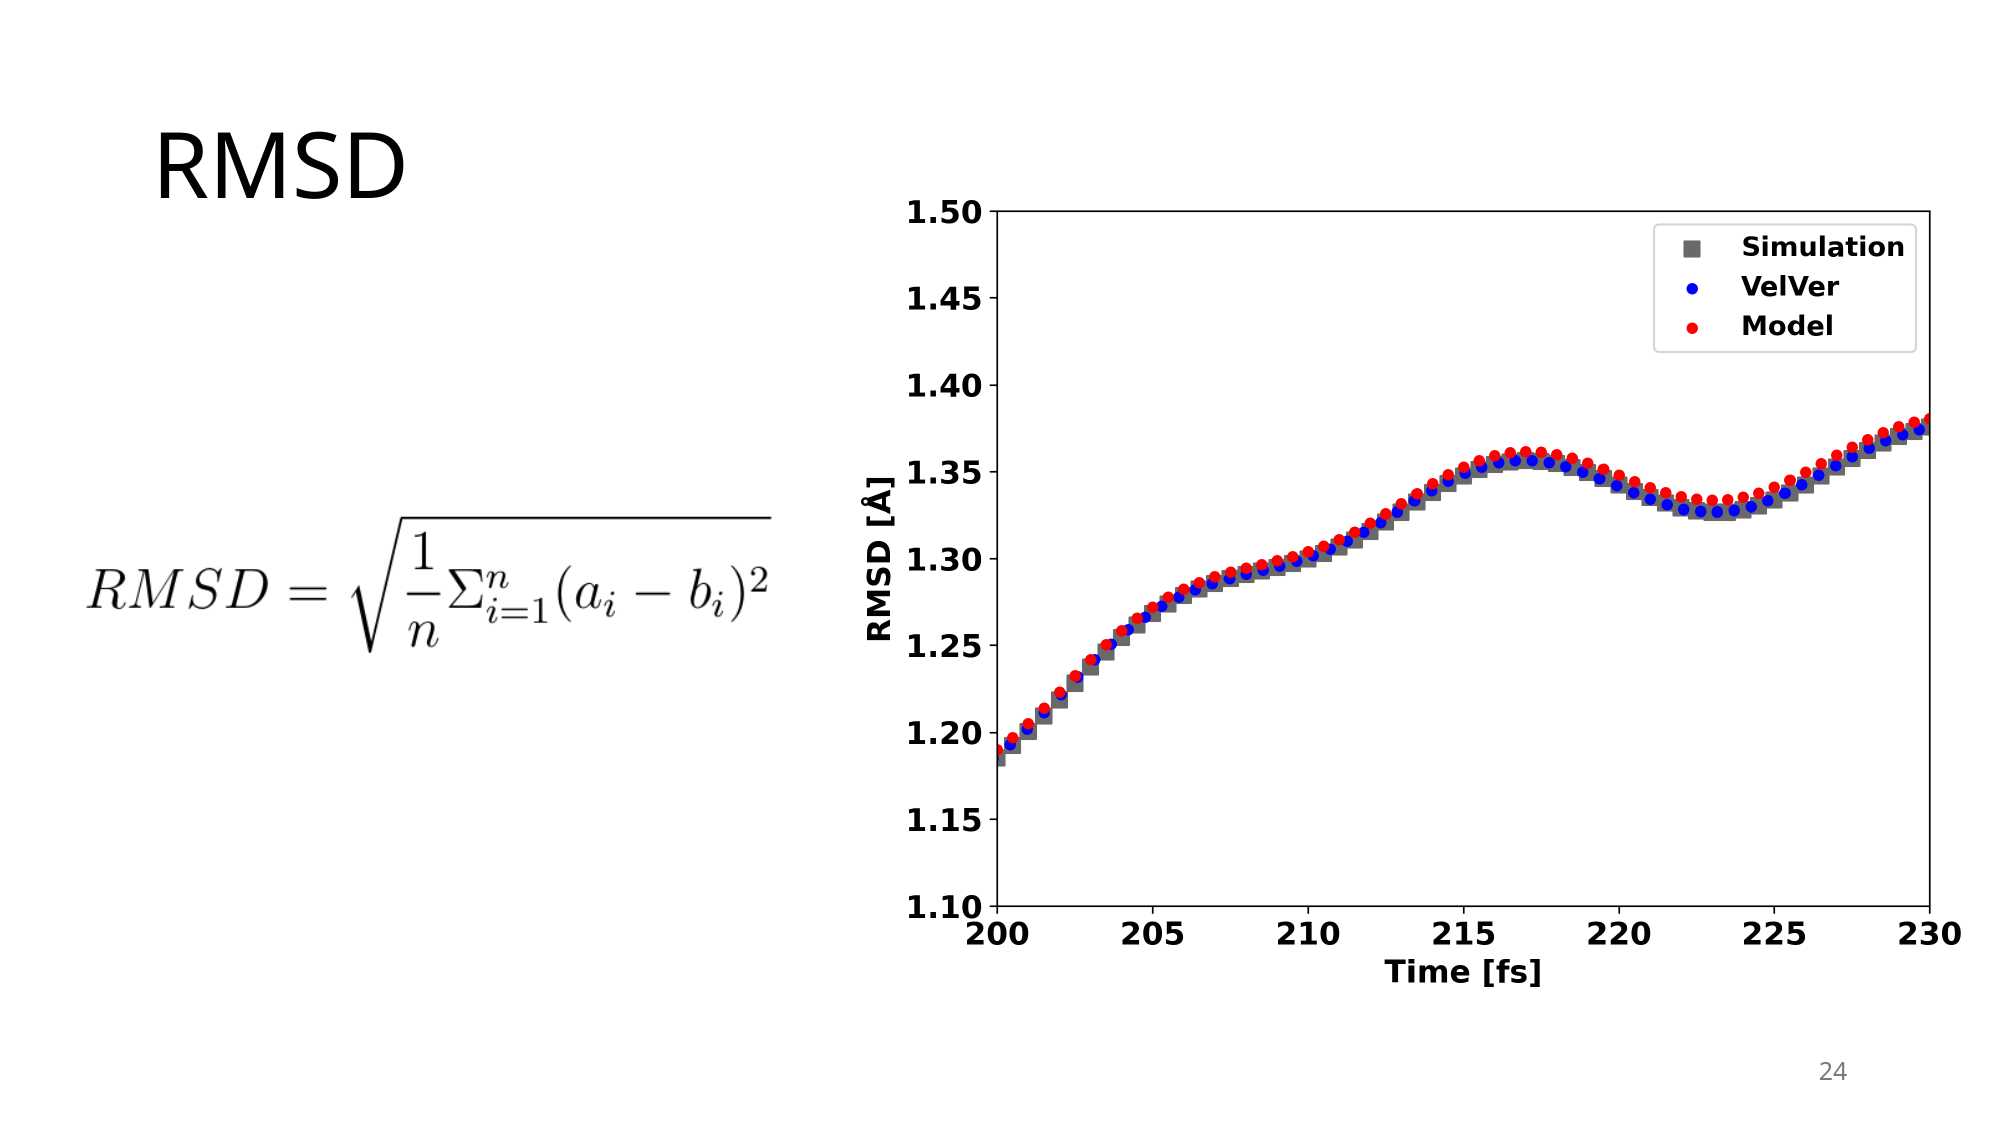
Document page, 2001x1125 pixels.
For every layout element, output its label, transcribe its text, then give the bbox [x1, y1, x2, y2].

picture [847, 183, 1978, 1005]
slide_number 24 [1412, 1042, 1863, 1103]
picture [53, 486, 836, 680]
title RMSD [137, 59, 1863, 278]
